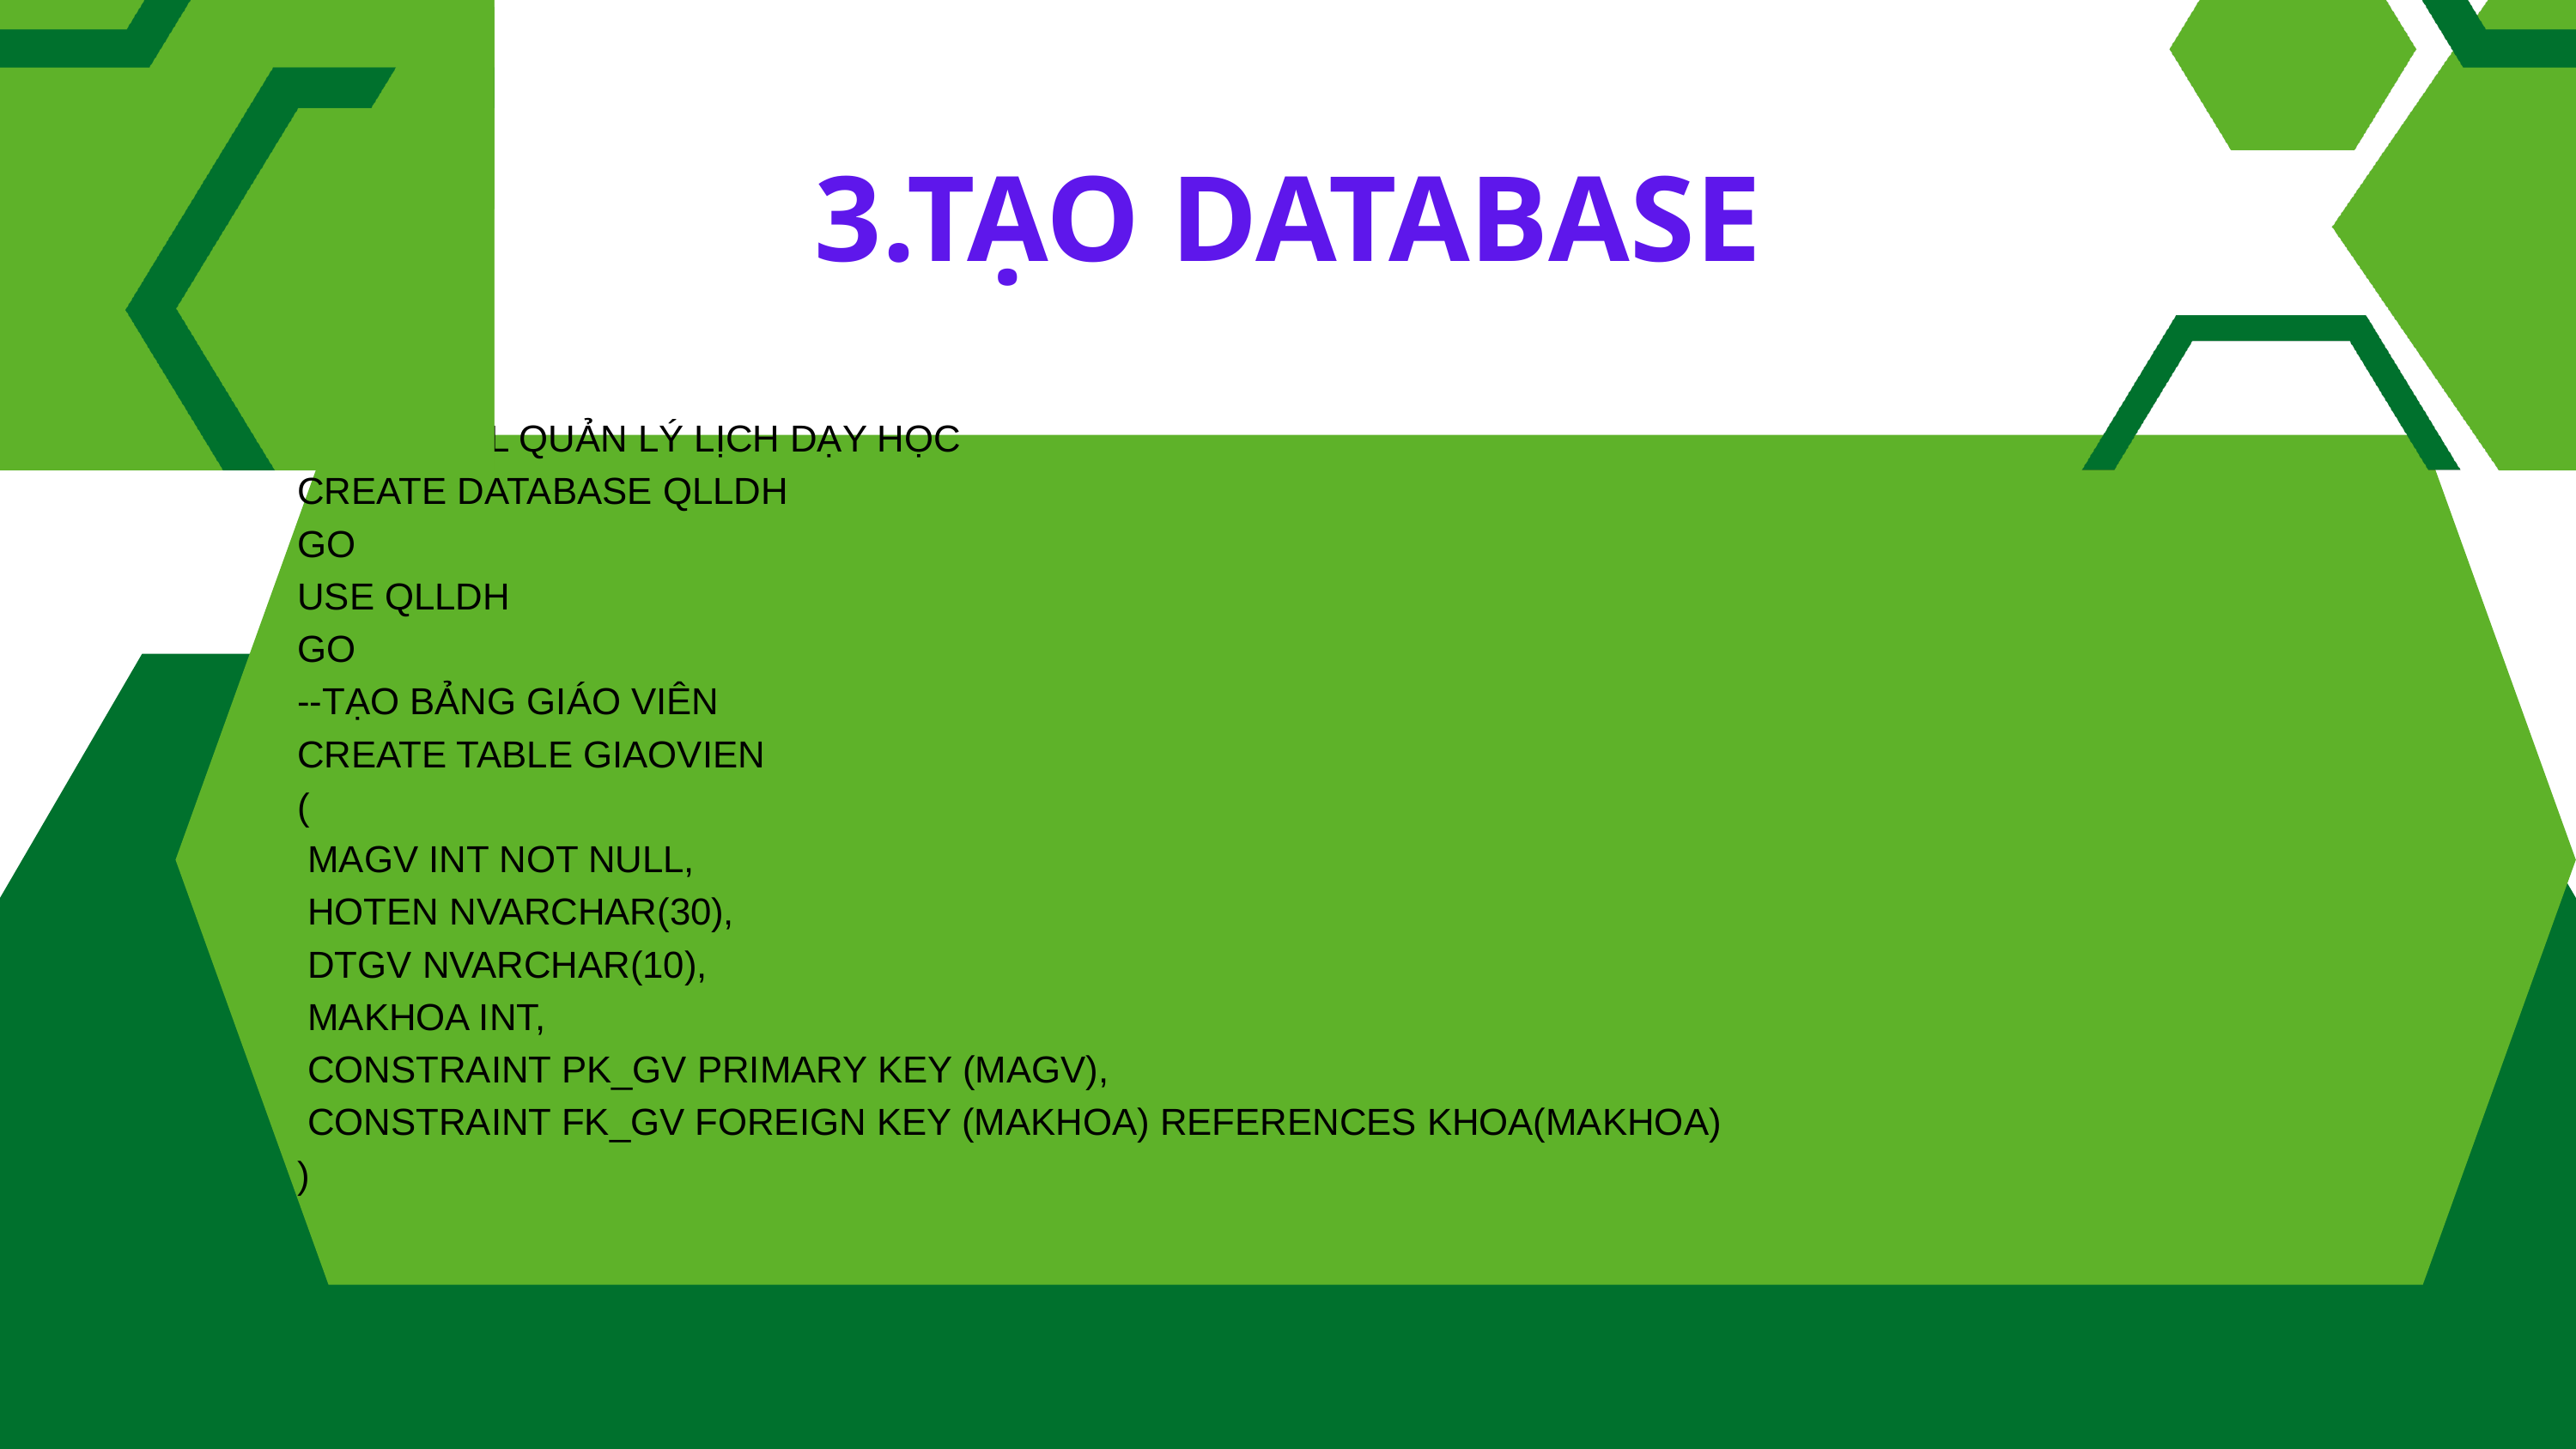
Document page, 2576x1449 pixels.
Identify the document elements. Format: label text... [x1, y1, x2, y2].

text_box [0, 653, 2576, 1449]
text_box [0, 0, 495, 470]
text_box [175, 434, 2576, 1285]
text_box 3.TẠO DATABASE [495, 161, 2081, 432]
text_box [2081, 0, 2576, 432]
